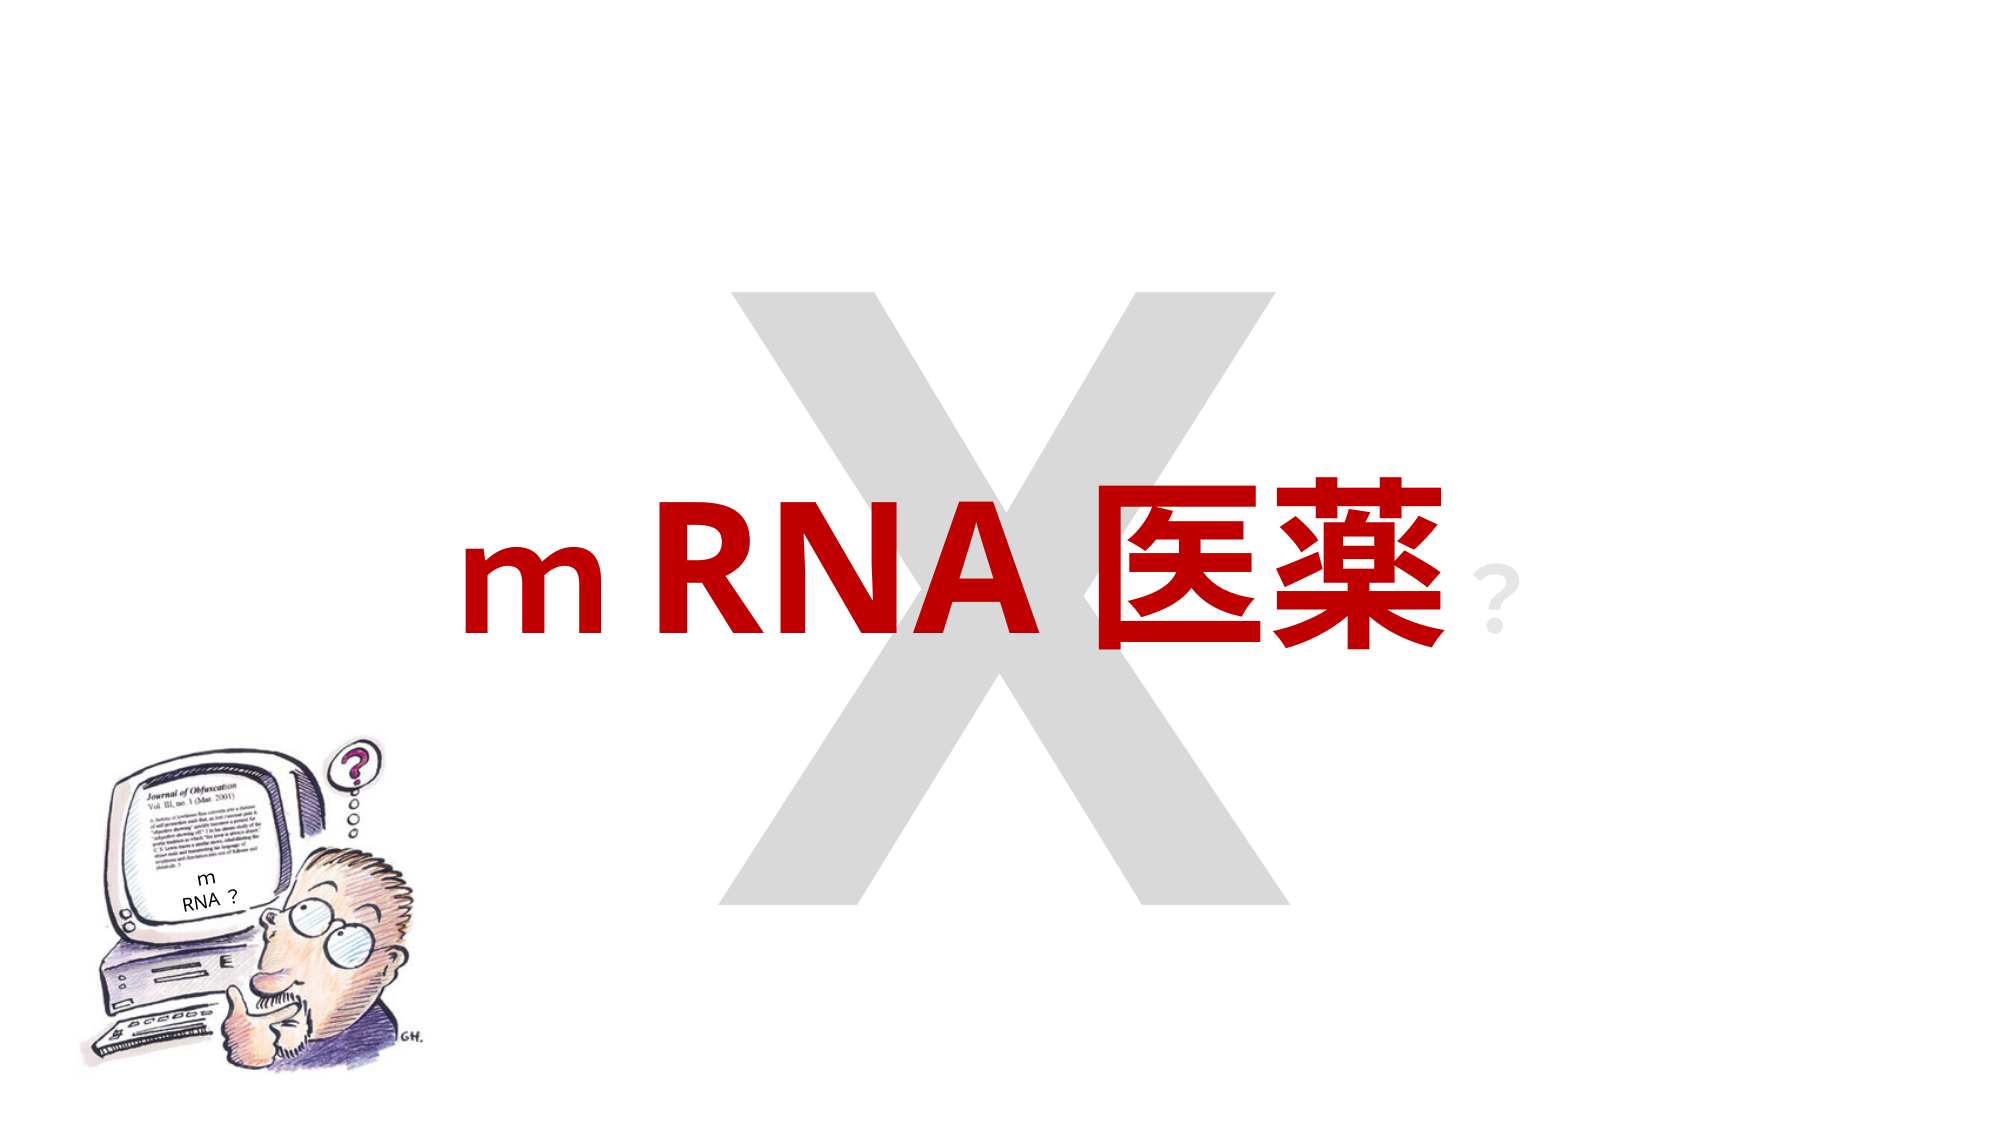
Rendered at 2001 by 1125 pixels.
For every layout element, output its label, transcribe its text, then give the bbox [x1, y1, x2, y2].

text_box X [538, 39, 1473, 442]
text_box ｍRNA医薬？ [231, 442, 1770, 678]
text_box X [538, 678, 1473, 1085]
picture [66, 714, 435, 1090]
